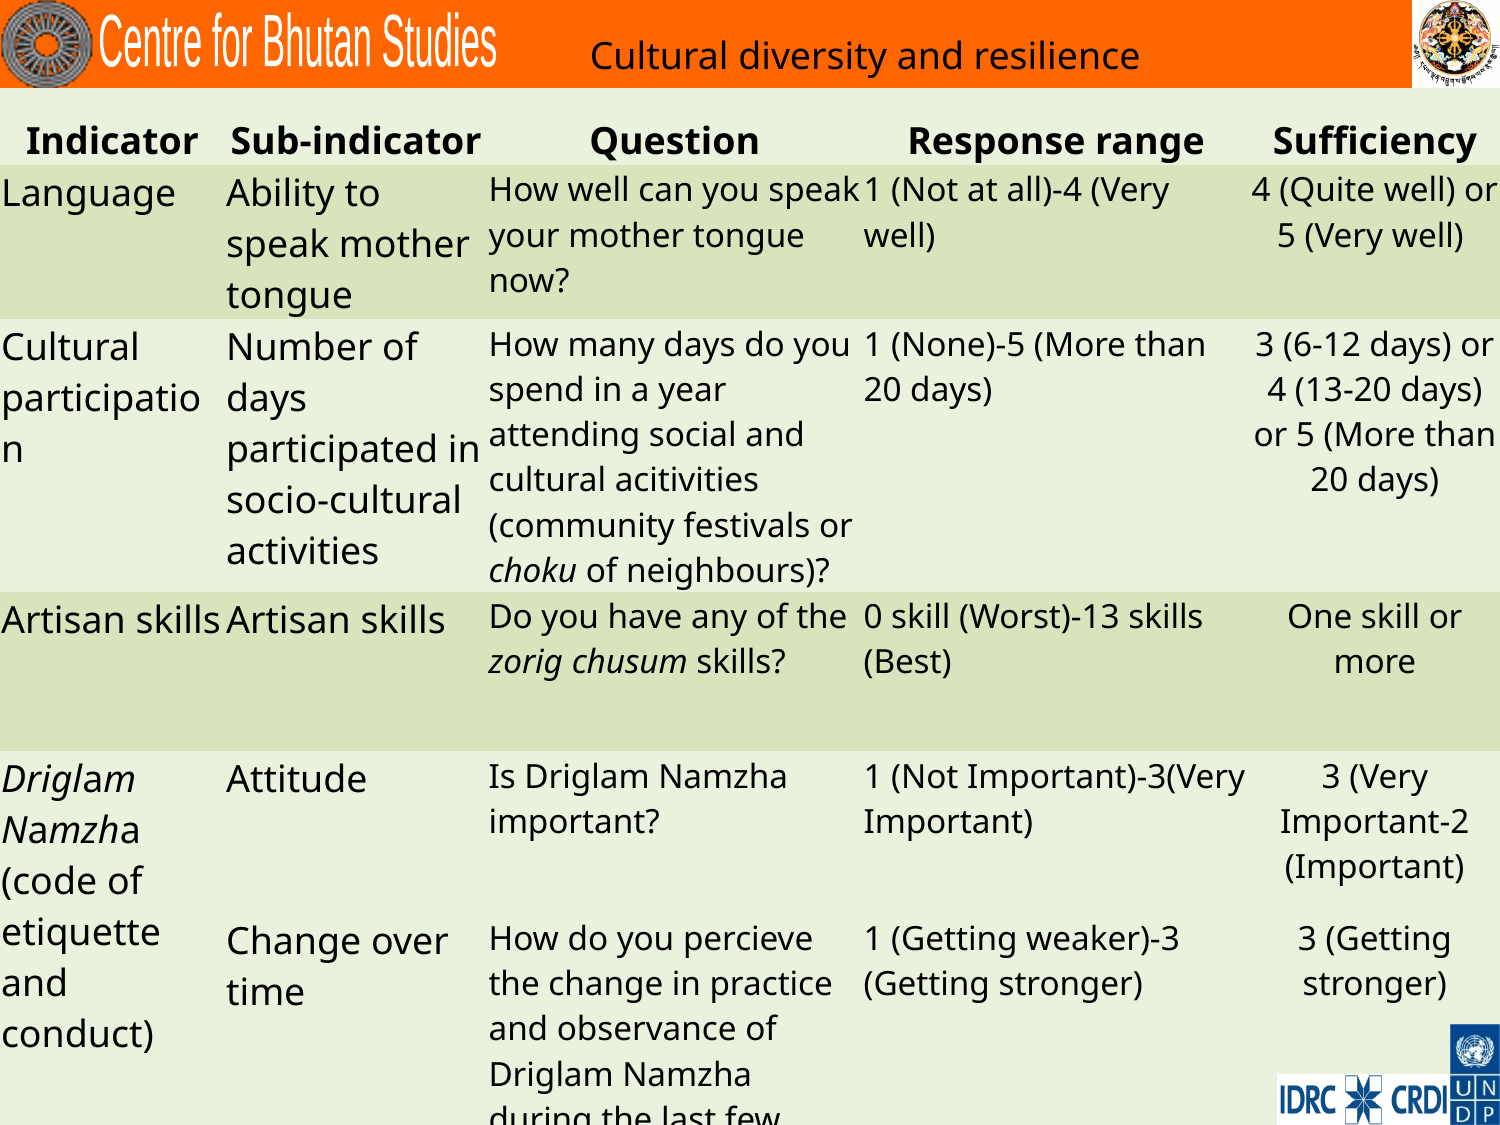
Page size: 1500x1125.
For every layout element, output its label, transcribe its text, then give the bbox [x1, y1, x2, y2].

table_cell 0 skill (Worst)-13 skills (Best) [863, 592, 1250, 751]
table_cell 1 (Not at all)-4 (Very well) [863, 165, 1250, 319]
table_cell One skill or more [1250, 592, 1500, 751]
table_cell Driglam Namzha (code of etiquette and conduct) [0, 751, 225, 1125]
picture [1412, 0, 1500, 88]
table_cell Artisan skills [225, 592, 488, 751]
table_header Sub-indicator [225, 88, 488, 165]
table_header Indicator [0, 88, 225, 165]
table_cell Cultural participation [0, 319, 225, 592]
table_header Question [488, 88, 863, 165]
table_header Sufficiency [1250, 88, 1500, 165]
table_cell Is Driglam Namzha important? [488, 751, 863, 914]
table_cell How well can you speak your mother tongue now? [488, 165, 863, 319]
text_box Cultural diversity and resilience [575, 24, 1213, 85]
table_cell 3 (6-12 days) or 4 (13-20 days) or 5 (More than 20 days) [1250, 319, 1500, 592]
table_cell 3 (Getting stronger) [1250, 914, 1500, 1125]
table_cell How do you percieve the change in practice and observance of Driglam Namzha during the last few years? [488, 914, 863, 1125]
table_cell 1 (None)-5 (More than 20 days) [863, 319, 1250, 592]
table_cell Artisan skills [0, 592, 225, 751]
text_box [96, 0, 1410, 88]
table_header Response range [863, 88, 1250, 165]
table_cell 1 (Not Important)-3(Very Important) [863, 751, 1250, 914]
table_cell Language [0, 165, 225, 319]
table_cell Number of days participated in socio-cultural activities [225, 319, 488, 592]
table_cell Attitude [225, 751, 488, 914]
table_cell 3 (Very Important-2 (Important) [1250, 751, 1500, 914]
table_cell How many days do you spend in a year attending social and cultural acitivities (community festivals or choku of neighbours)? [488, 319, 863, 592]
table_cell 4 (Quite well) or 5 (Very well) [1250, 165, 1500, 319]
table_cell Do you have any of the zorig chusum skills? [488, 592, 863, 751]
table_cell 1 (Getting weaker)-3 (Getting stronger) [863, 914, 1250, 1125]
table_cell Change over time [225, 914, 488, 1125]
picture [0, 0, 95, 92]
picture [1277, 1024, 1500, 1125]
table_cell Ability to speak mother tongue [225, 165, 488, 319]
